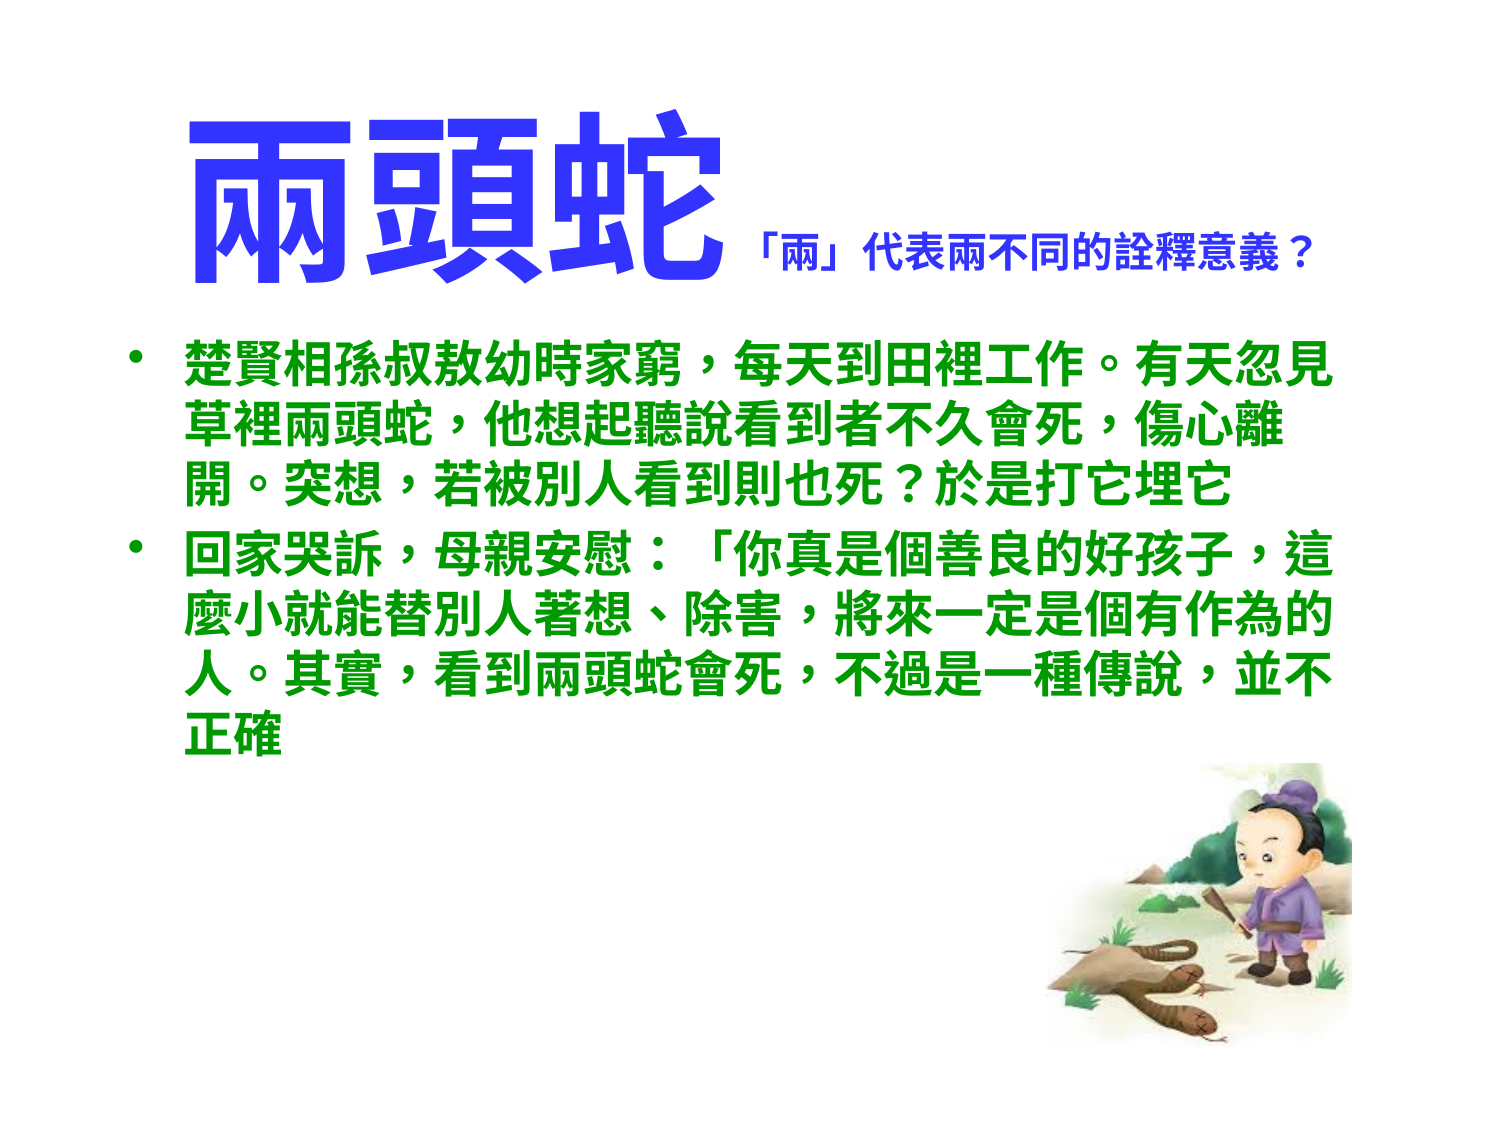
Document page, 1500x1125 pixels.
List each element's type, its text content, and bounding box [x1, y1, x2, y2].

picture [1044, 762, 1353, 1049]
title 兩頭蛇 「兩」代表兩不同的詮釋意義？ [112, 99, 1388, 288]
list 楚賢相孫叔敖幼時家窮，每天到田裡工作。有天忽見草裡兩頭蛇，他想起聽說看到者不久會死，傷心離開。突想，若被別人看到則也死？於是打它埋它 回家哭訴，母親安慰：「你真是個善良的好孩子，這麼小就能替別人著想、除害，將來一定是個有作為的人。其實，看到兩頭蛇會死，不過是一種傳說，並不正確 [112, 324, 1388, 1000]
